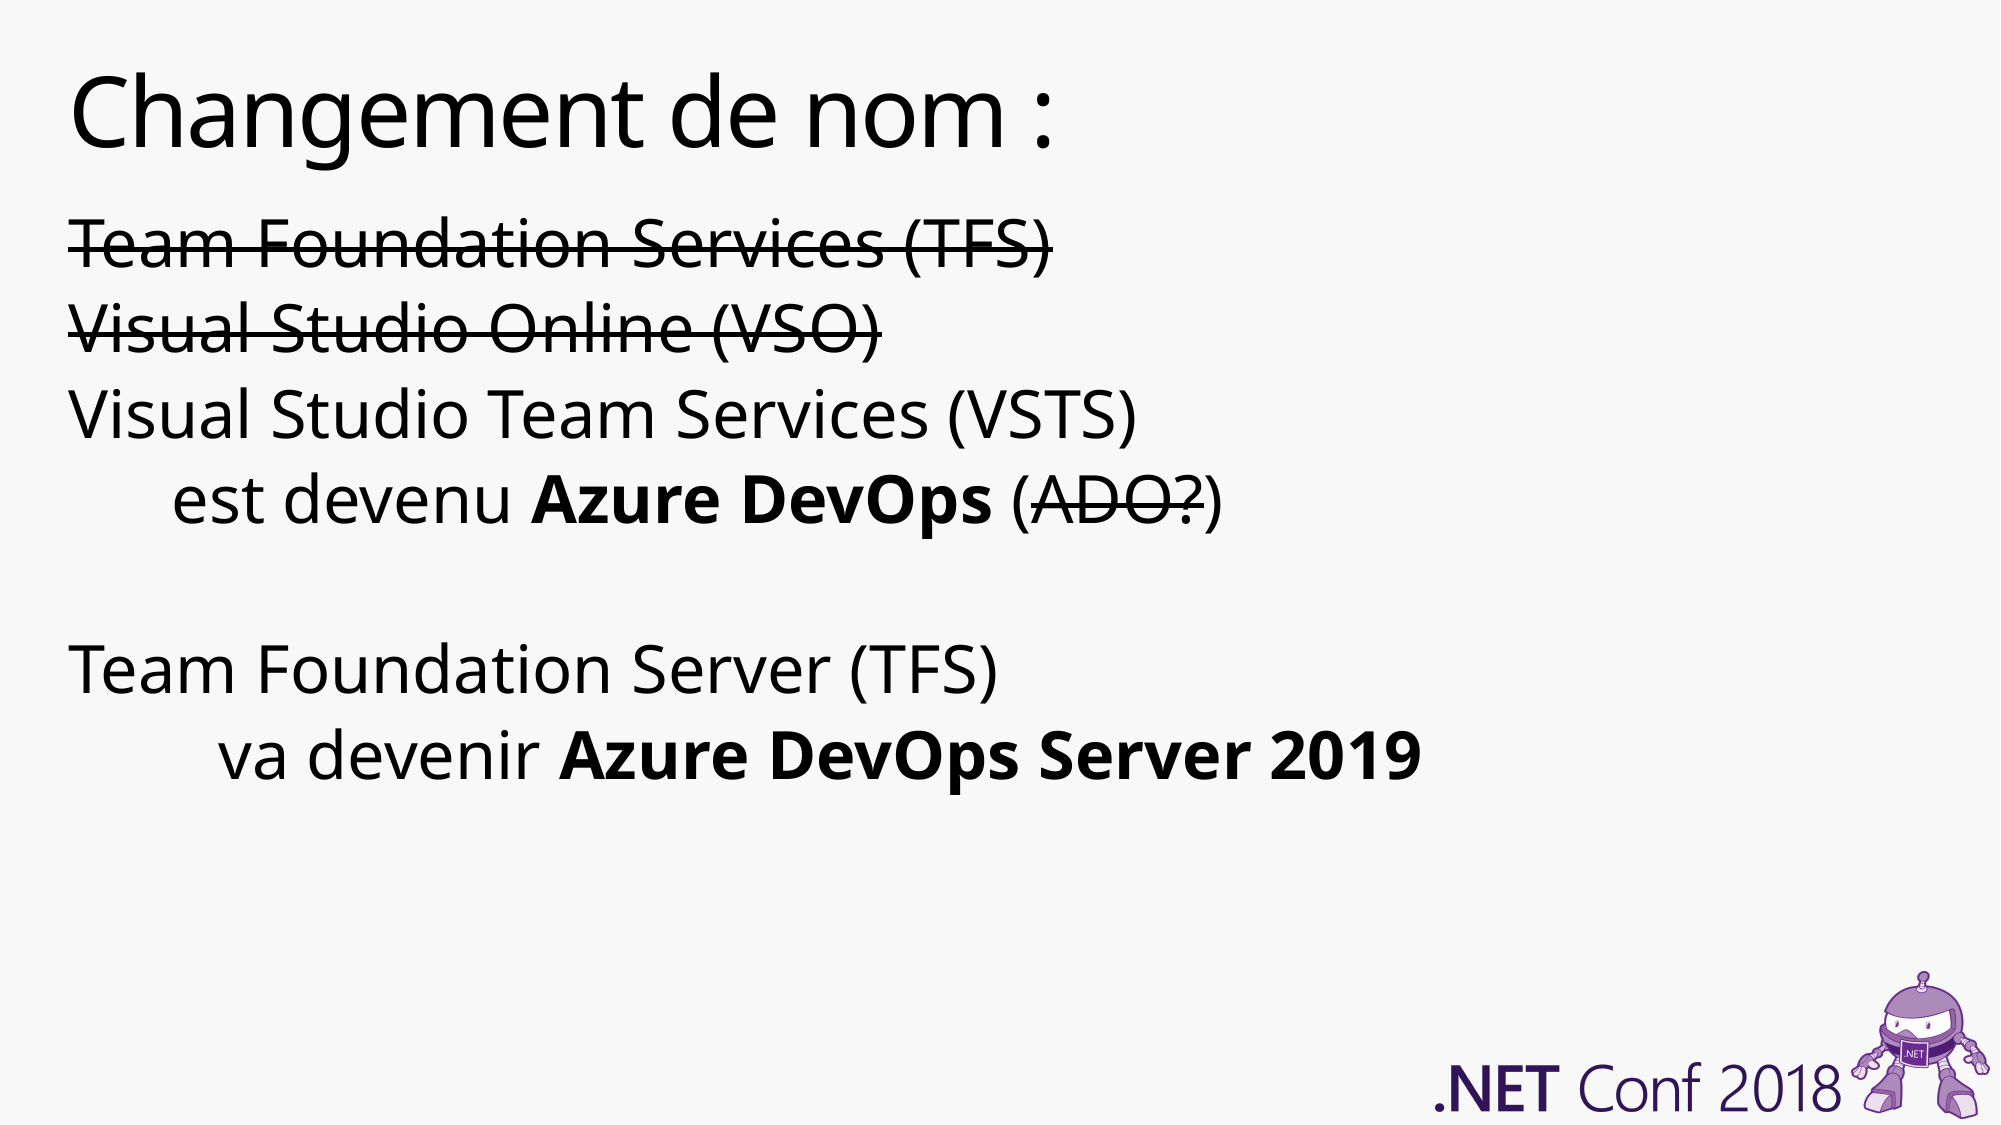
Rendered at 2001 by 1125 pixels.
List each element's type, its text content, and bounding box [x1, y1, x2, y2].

list Team Foundation Services (TFS) Visual Studio Online (VSO) Visual Studio Team Services (VSTS) est devenu Azure DevOps (ADO?) Team Foundation Server (TFS) va devenir Azure DevOps Server 2019 [44, 196, 1956, 832]
title Changement de nom : [44, 47, 1957, 196]
picture [1851, 971, 1990, 1119]
picture [1435, 1062, 1841, 1112]
